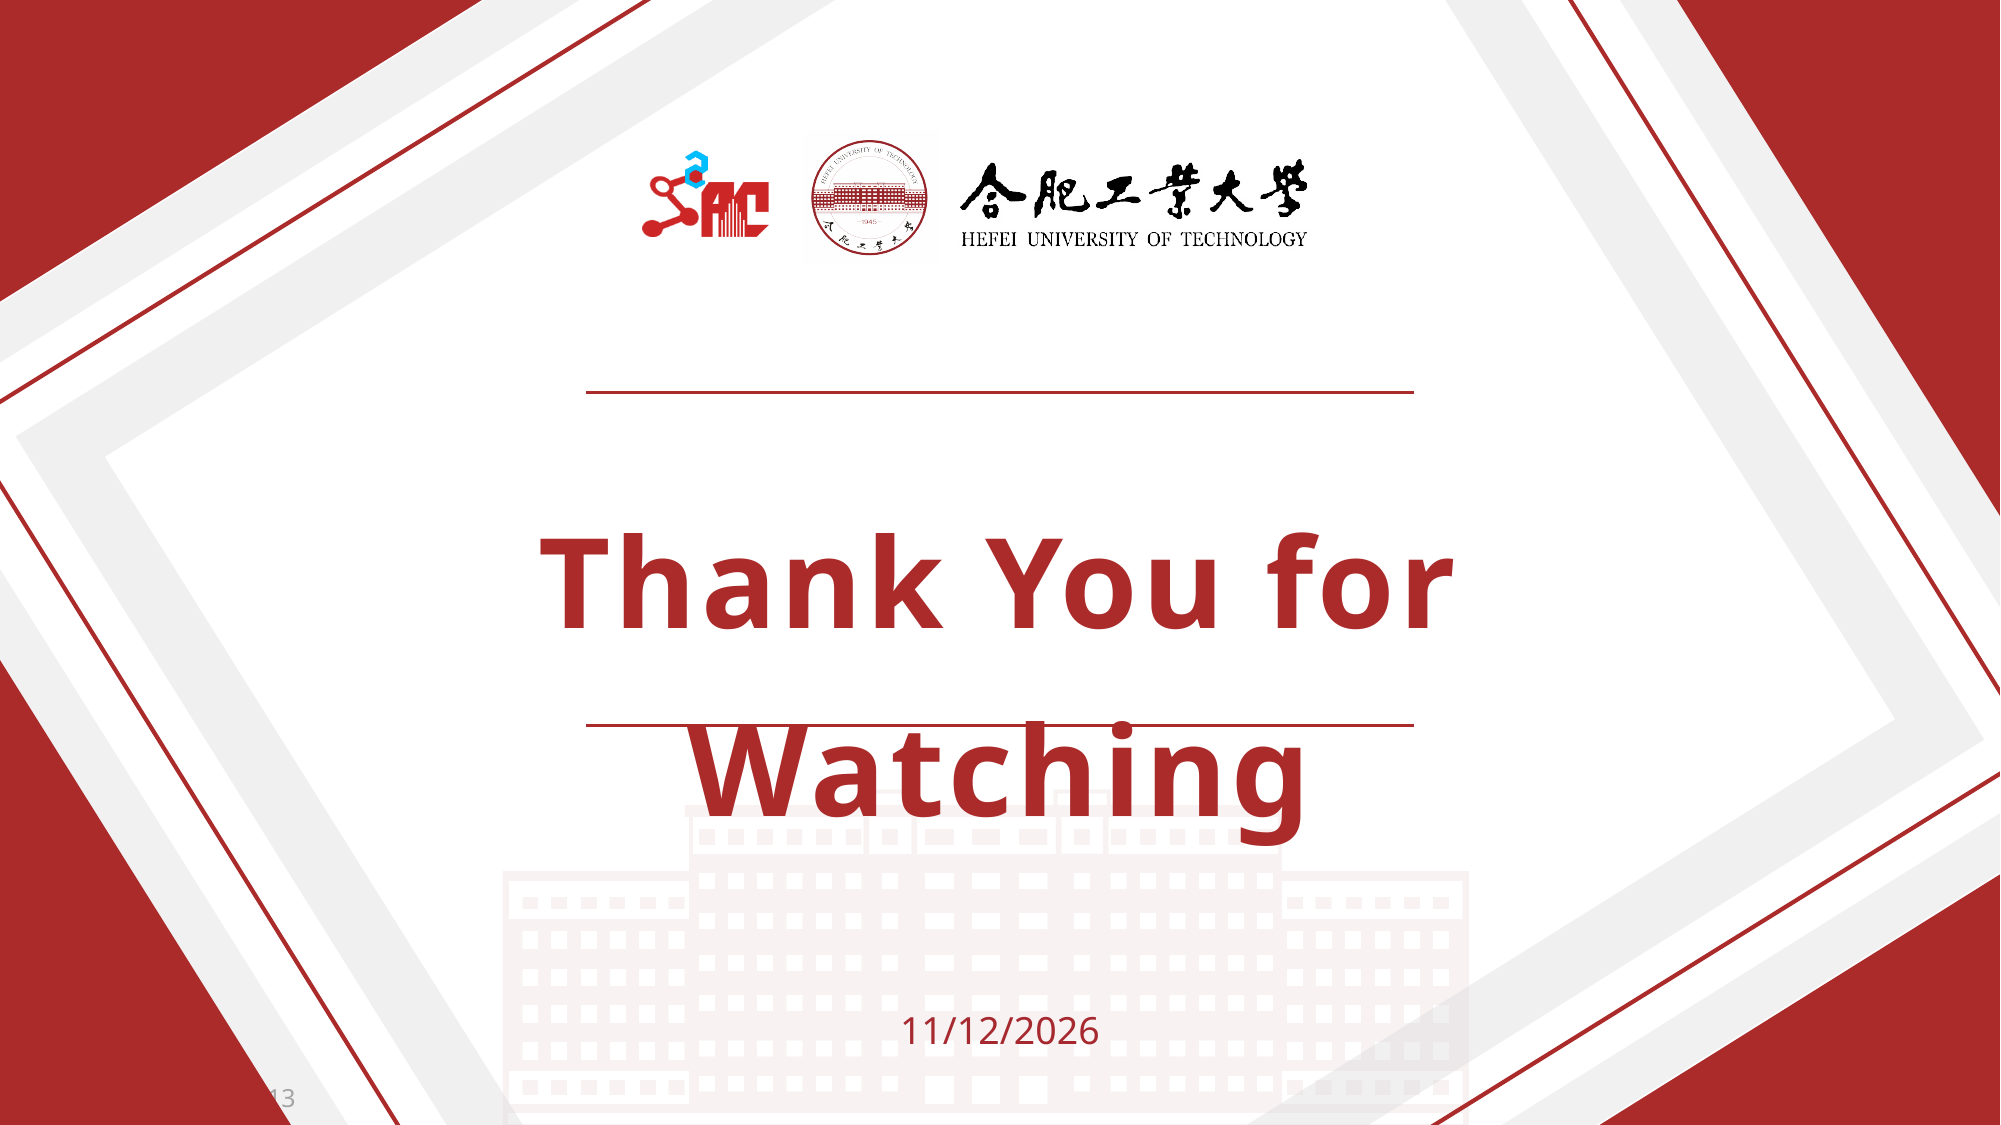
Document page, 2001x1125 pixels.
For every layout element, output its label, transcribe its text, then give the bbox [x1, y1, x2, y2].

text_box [639, 130, 1361, 264]
text_box [1698, 0, 2000, 487]
text_box [0, 691, 272, 1125]
text_box [1602, 894, 2000, 1125]
text_box [0, 0, 463, 290]
text_box [0, 0, 2000, 1125]
text_box 3/13/22 [878, 986, 1122, 1066]
